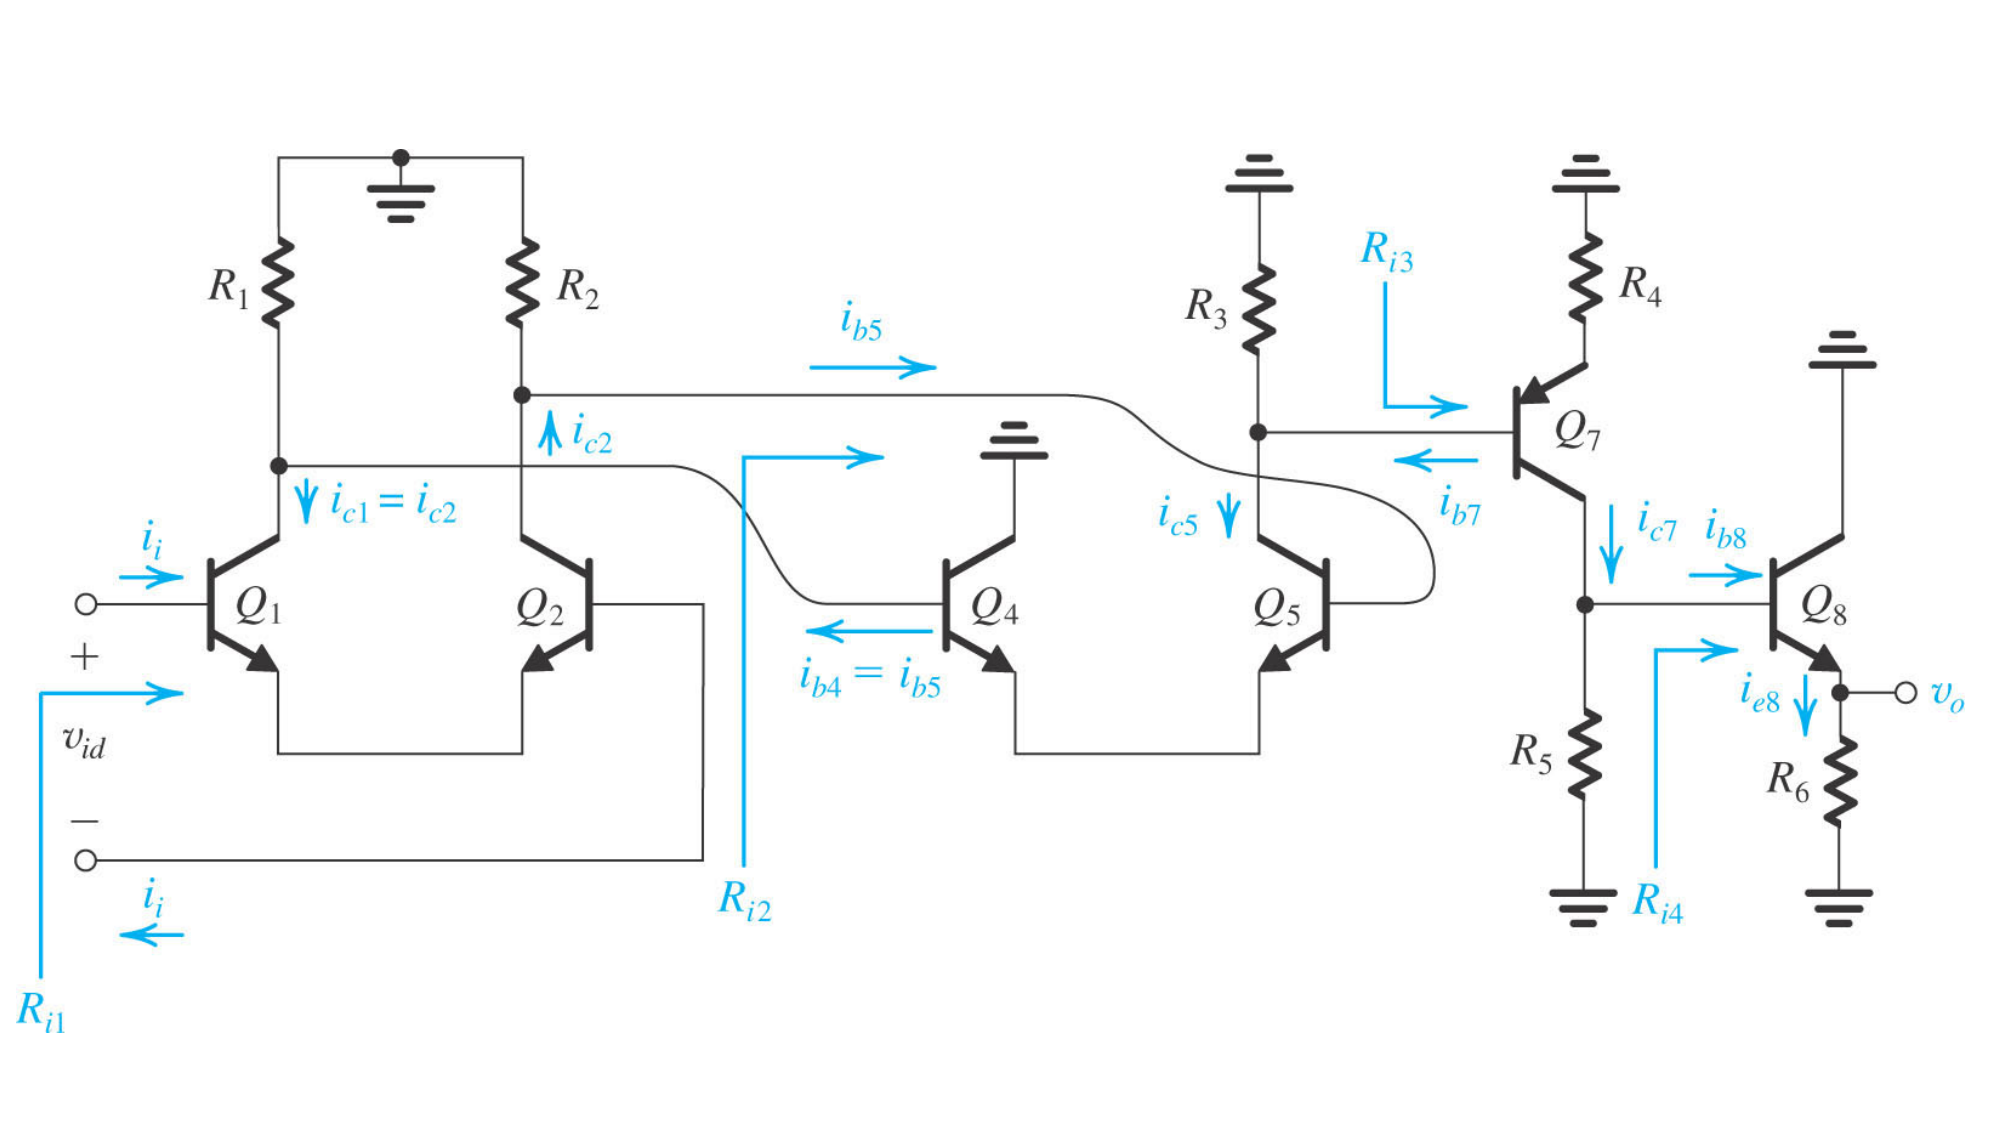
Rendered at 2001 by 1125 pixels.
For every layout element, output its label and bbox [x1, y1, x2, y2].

picture [16, 149, 1965, 1033]
